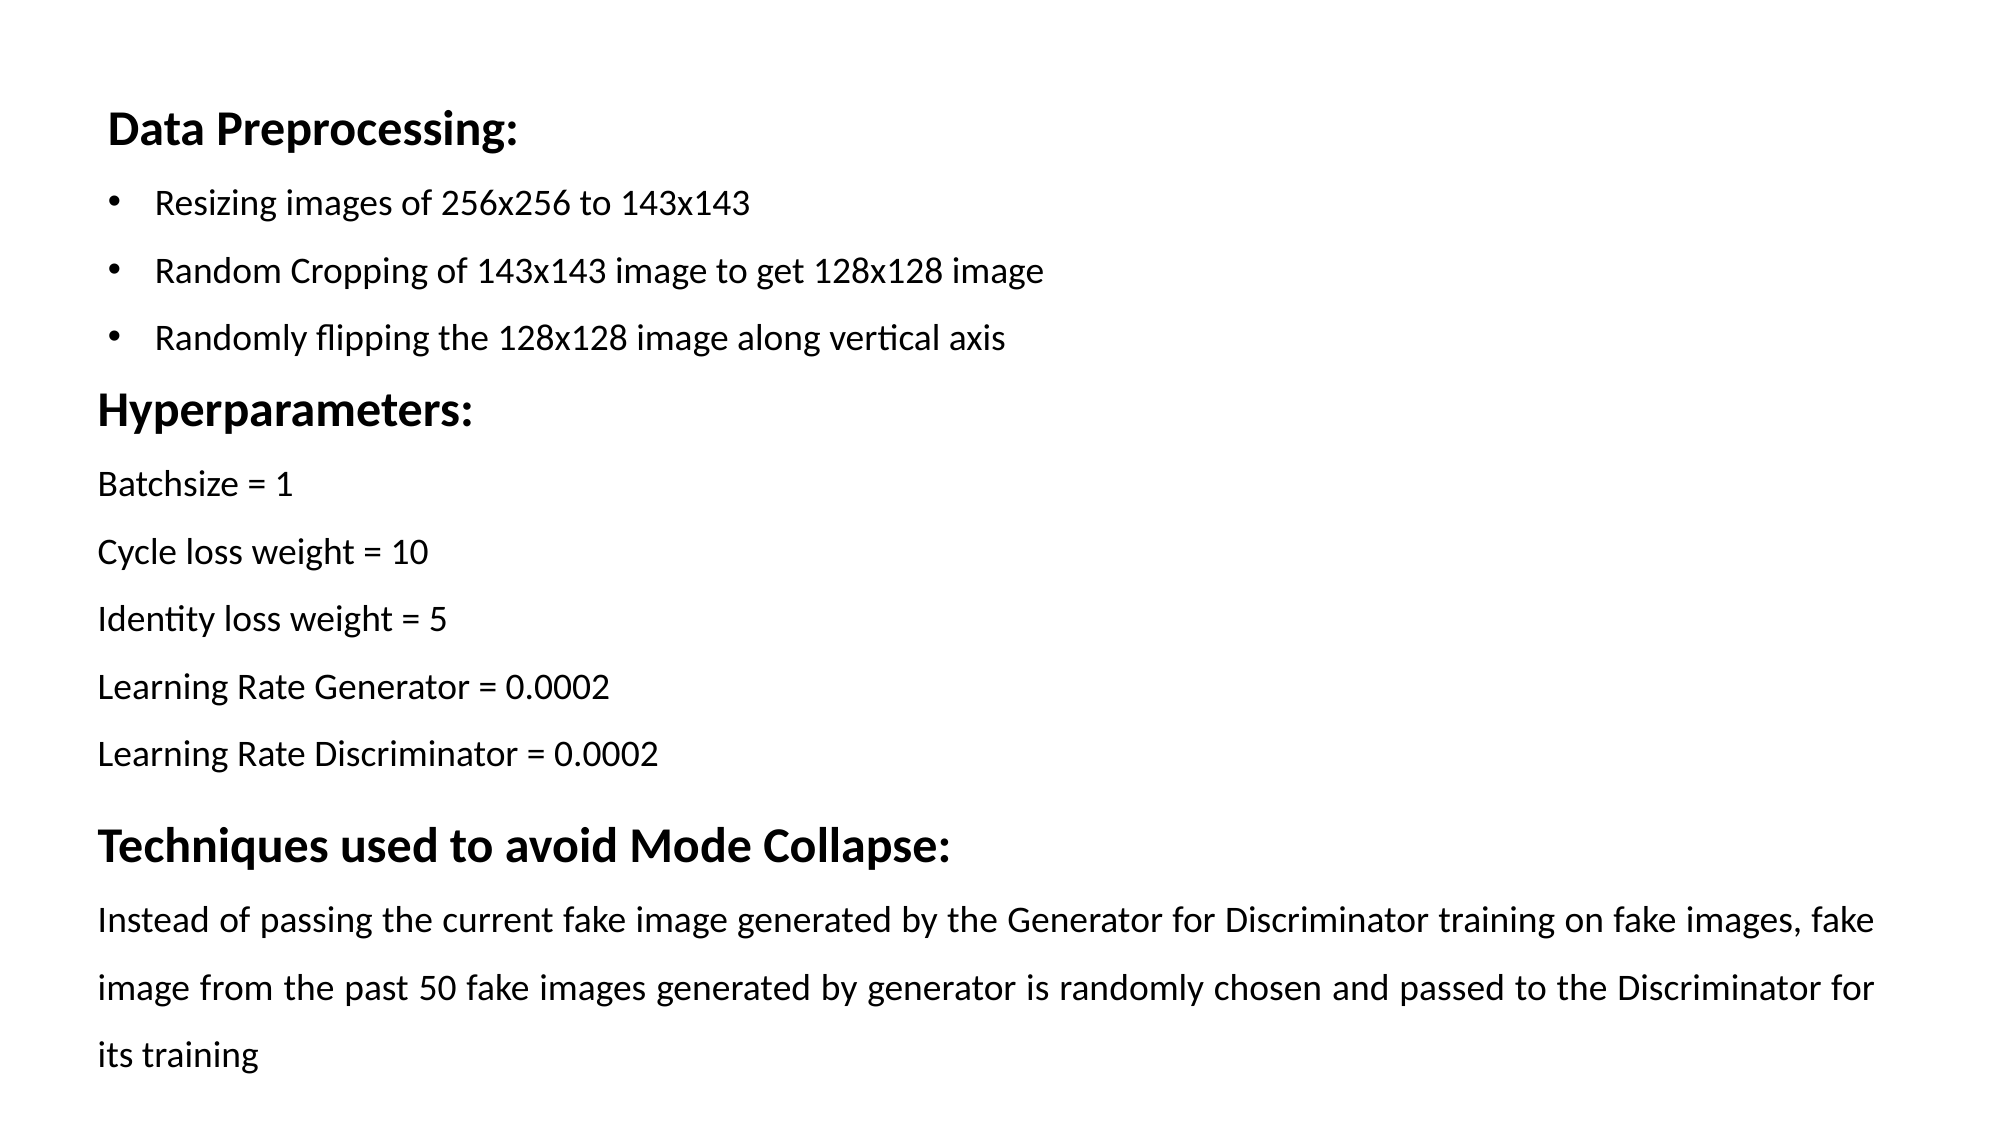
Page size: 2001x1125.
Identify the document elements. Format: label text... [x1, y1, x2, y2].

text_box Hyperparameters: Batchsize = 1 Cycle loss weight = 10 Identity loss weight = 5 Learning Rate Generator = 0.0002 Learning Rate Discriminator = 0.0002 [83, 339, 929, 775]
text_box Techniques used to avoid Mode Collapse: Instead of passing the current fake image generated by the Generator for Discriminator training on fake images, fake image from the past 50 fake images generated by generator is randomly chosen and passed to the Discriminator for its training [82, 775, 1892, 1083]
text_box Data Preprocessing: Resizing images of 256x256 to 143x143 Random Cropping of 143x143 image to get 128x128 image Randomly flipping the 128x128 image along vertical axis [93, 58, 1138, 366]
